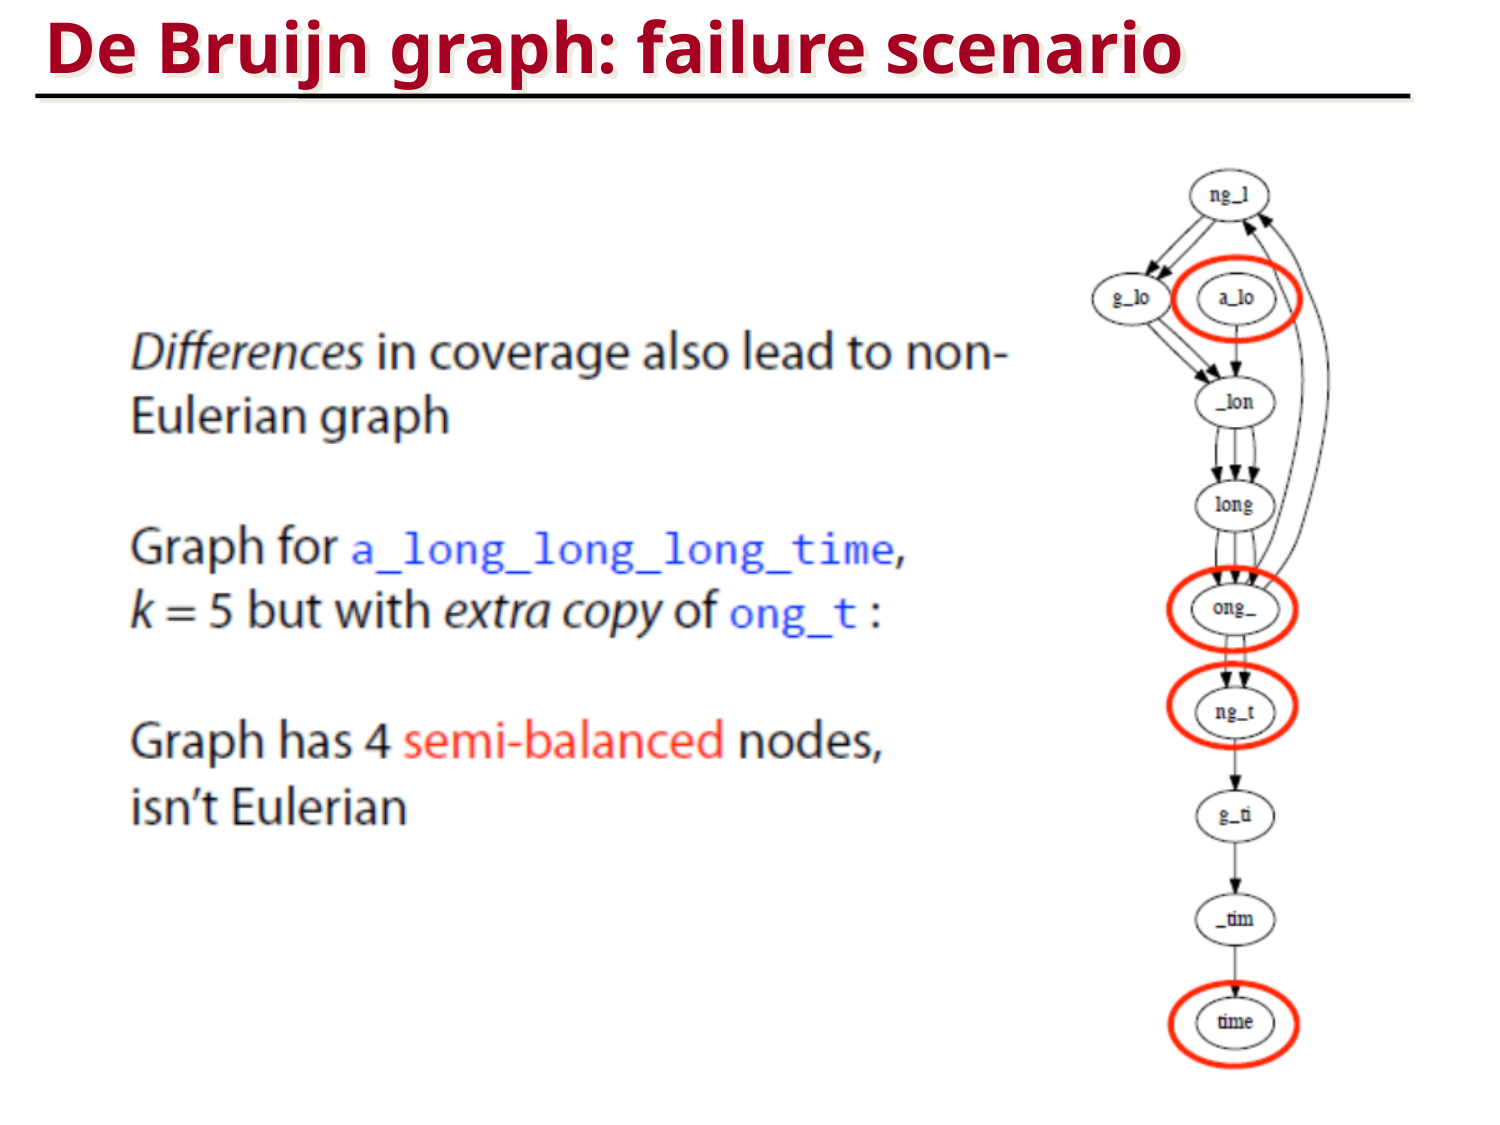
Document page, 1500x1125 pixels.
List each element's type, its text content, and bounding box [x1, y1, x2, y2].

picture [1050, 125, 1387, 1099]
text_box De Bruijn graph: failure scenario [29, 0, 1305, 96]
picture [117, 308, 1019, 842]
